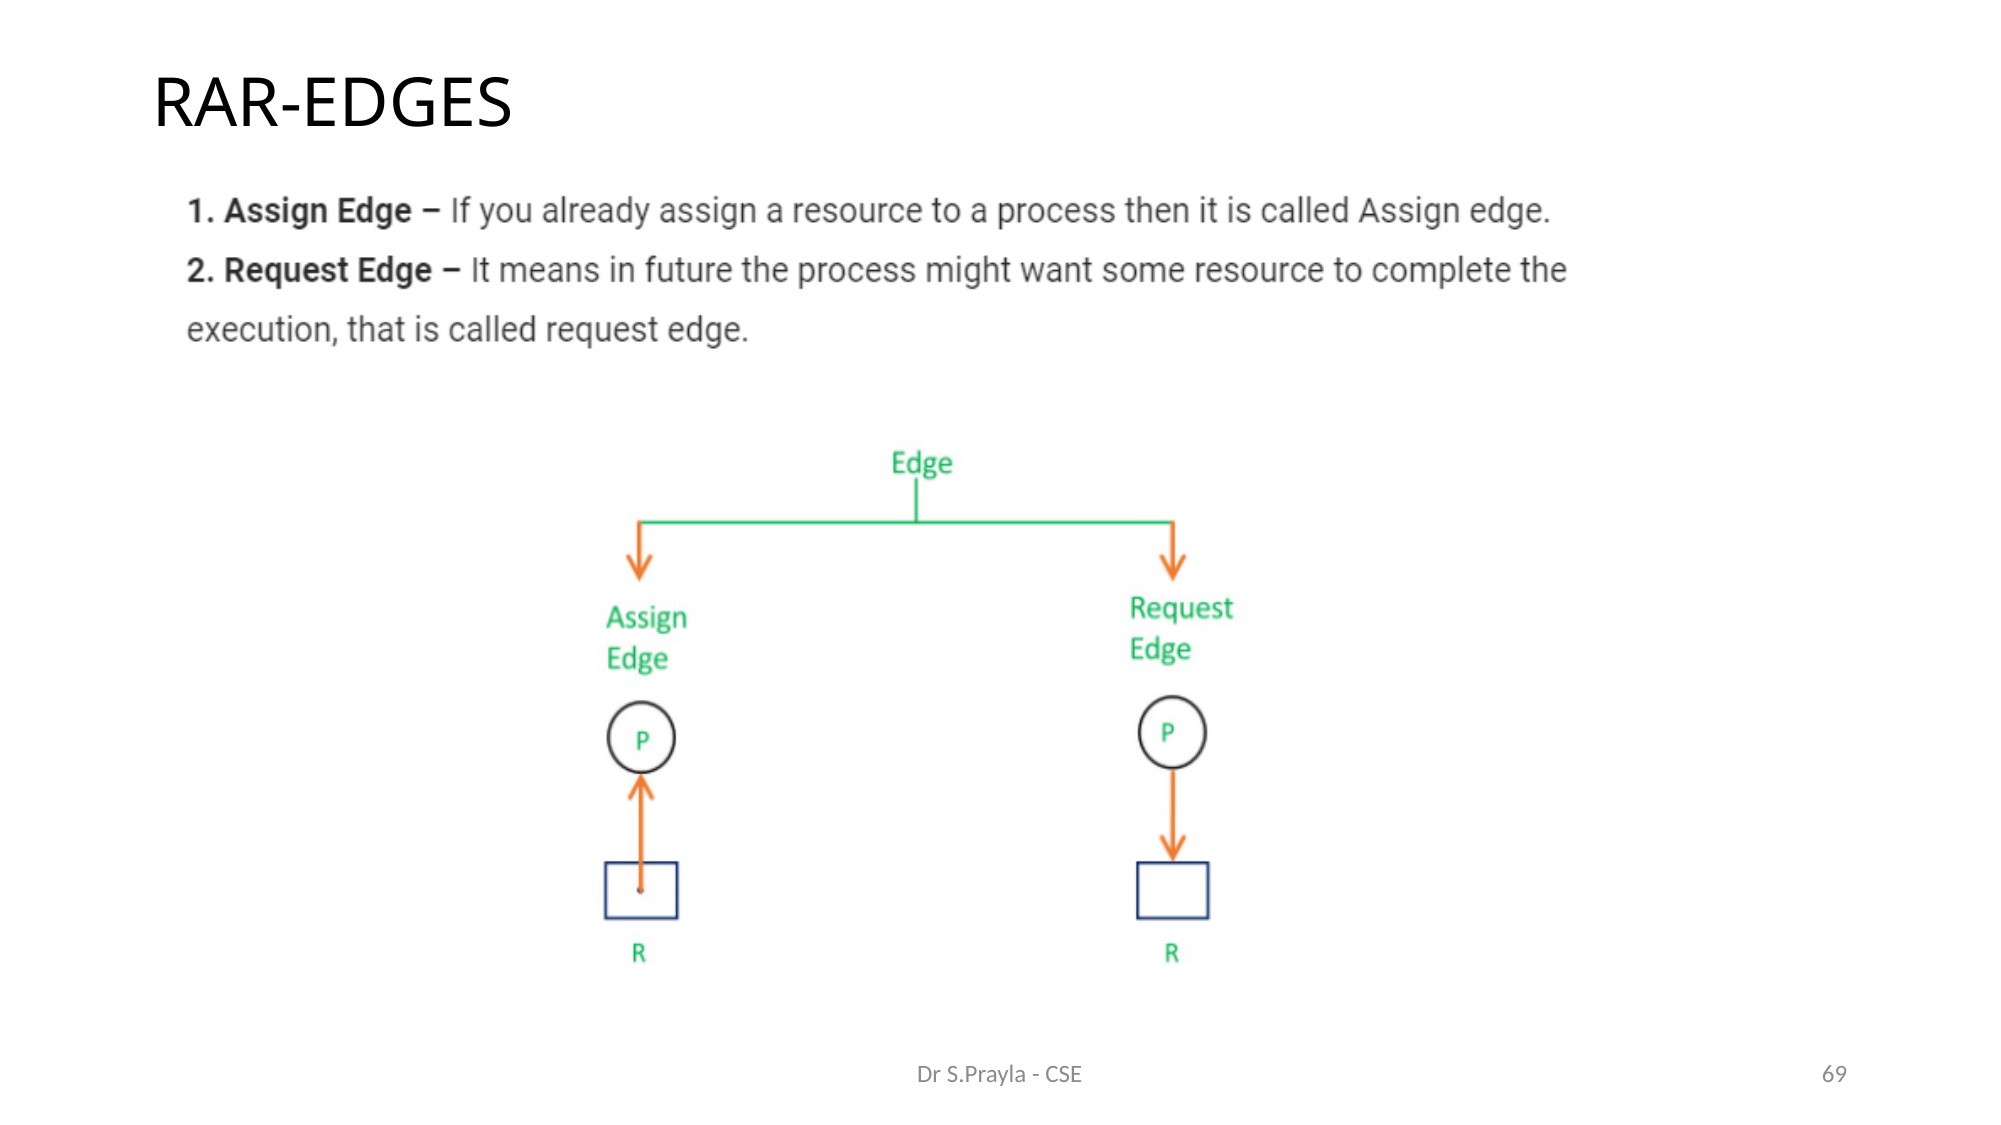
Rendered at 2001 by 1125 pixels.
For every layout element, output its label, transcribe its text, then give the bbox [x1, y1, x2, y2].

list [160, 158, 1641, 1014]
footer Dr S.Prayla - CSE [662, 1042, 1338, 1103]
slide_number 69 [1412, 1042, 1863, 1103]
title RAR-EDGES [137, 59, 1863, 149]
